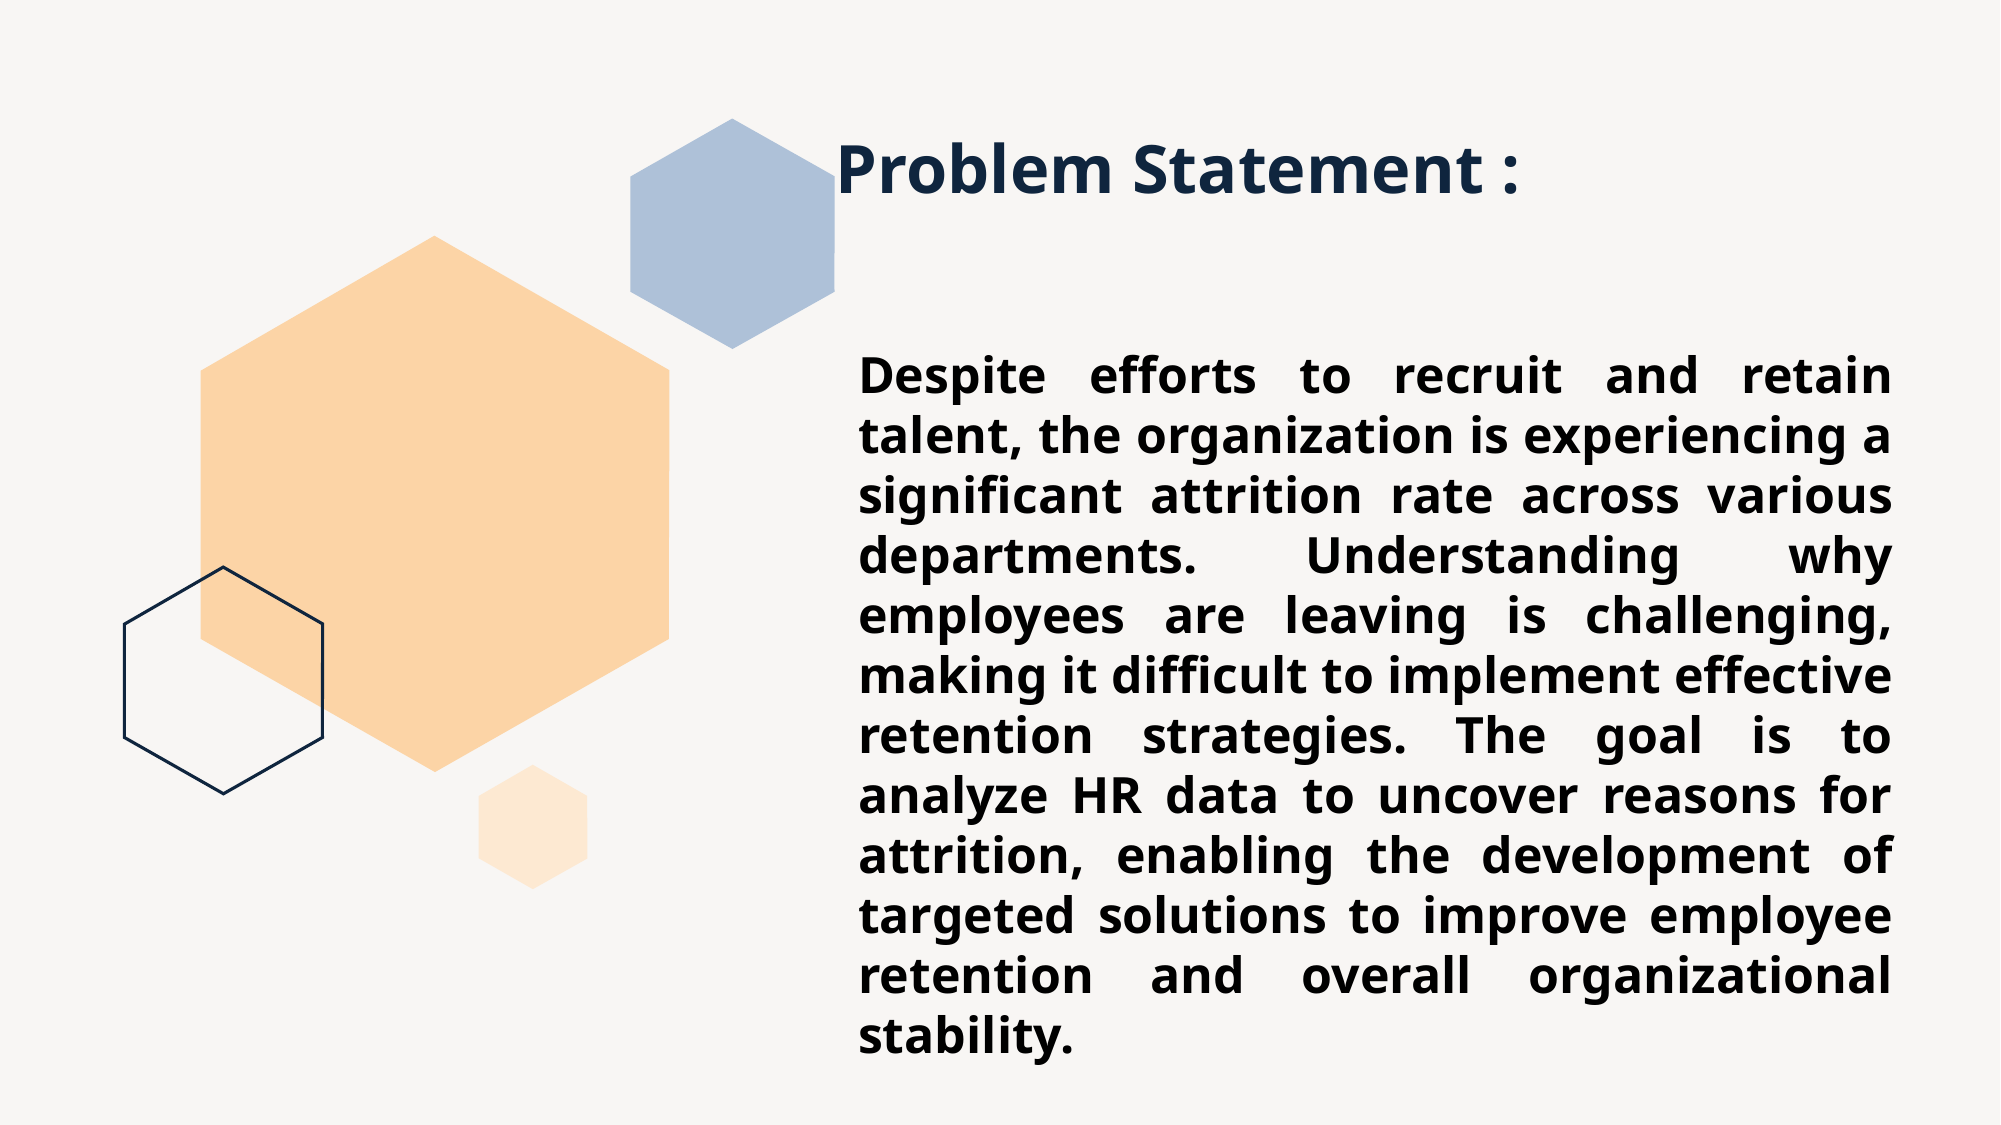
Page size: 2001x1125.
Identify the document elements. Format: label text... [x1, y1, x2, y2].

list Despite efforts to recruit and retain talent, the organization is experiencing a significant attrition rate across various departments. Understanding why employees are leaving is challenging, making it difficult to implement effective retention strategies. The goal is to analyze HR data to uncover reasons for attrition, enabling the development of targeted solutions to improve employee retention and overall organizational stability. [843, 335, 1909, 789]
title Problem Statement : [820, 20, 1684, 215]
